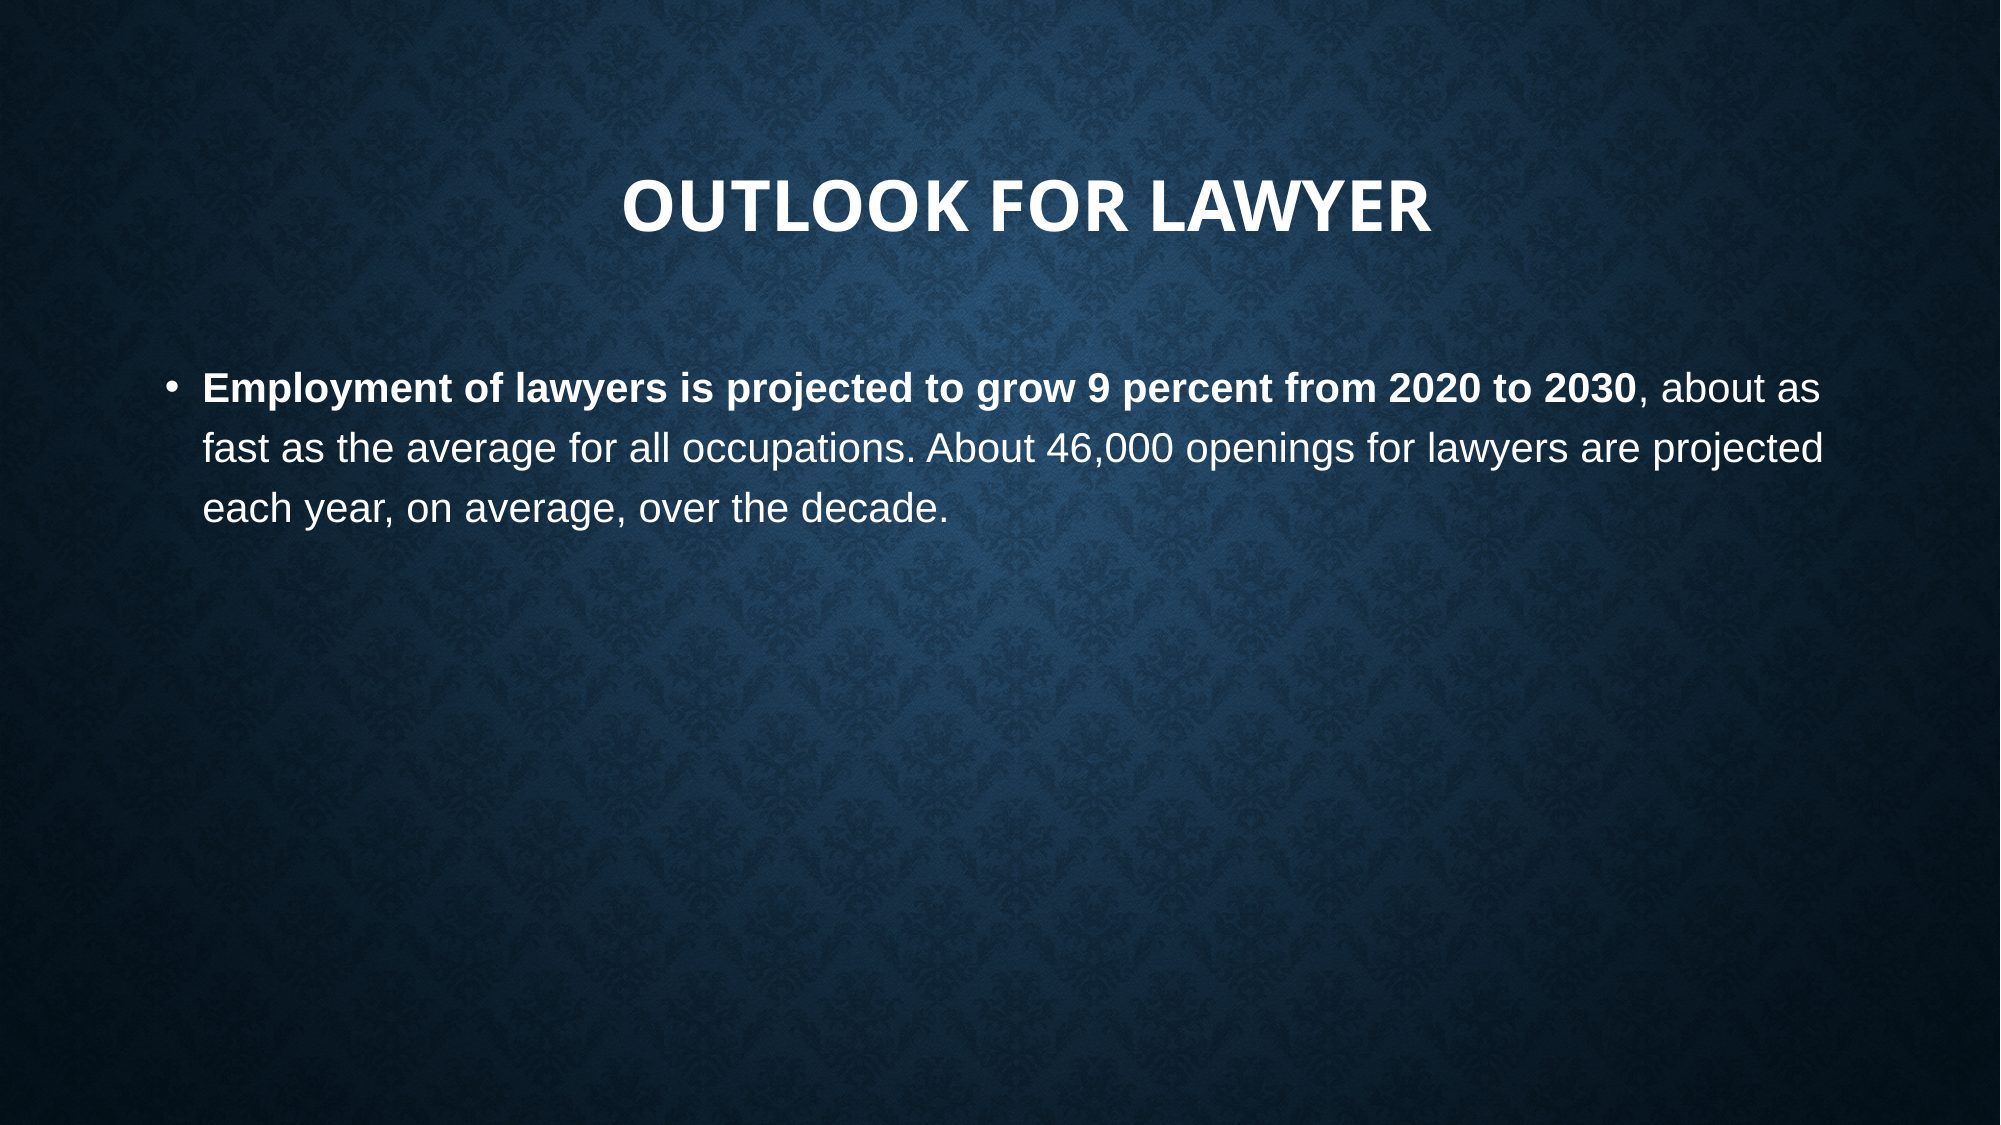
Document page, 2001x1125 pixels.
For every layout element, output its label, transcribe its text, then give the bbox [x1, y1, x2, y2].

list Employment of lawyers is projected to grow 9 percent from 2020 to 2030, about as fast as the average for all occupations. About 46,000 openings for lawyers are projected each year, on average, over the decade. [149, 343, 1849, 950]
title Outlook for Lawyer [149, 99, 1849, 318]
